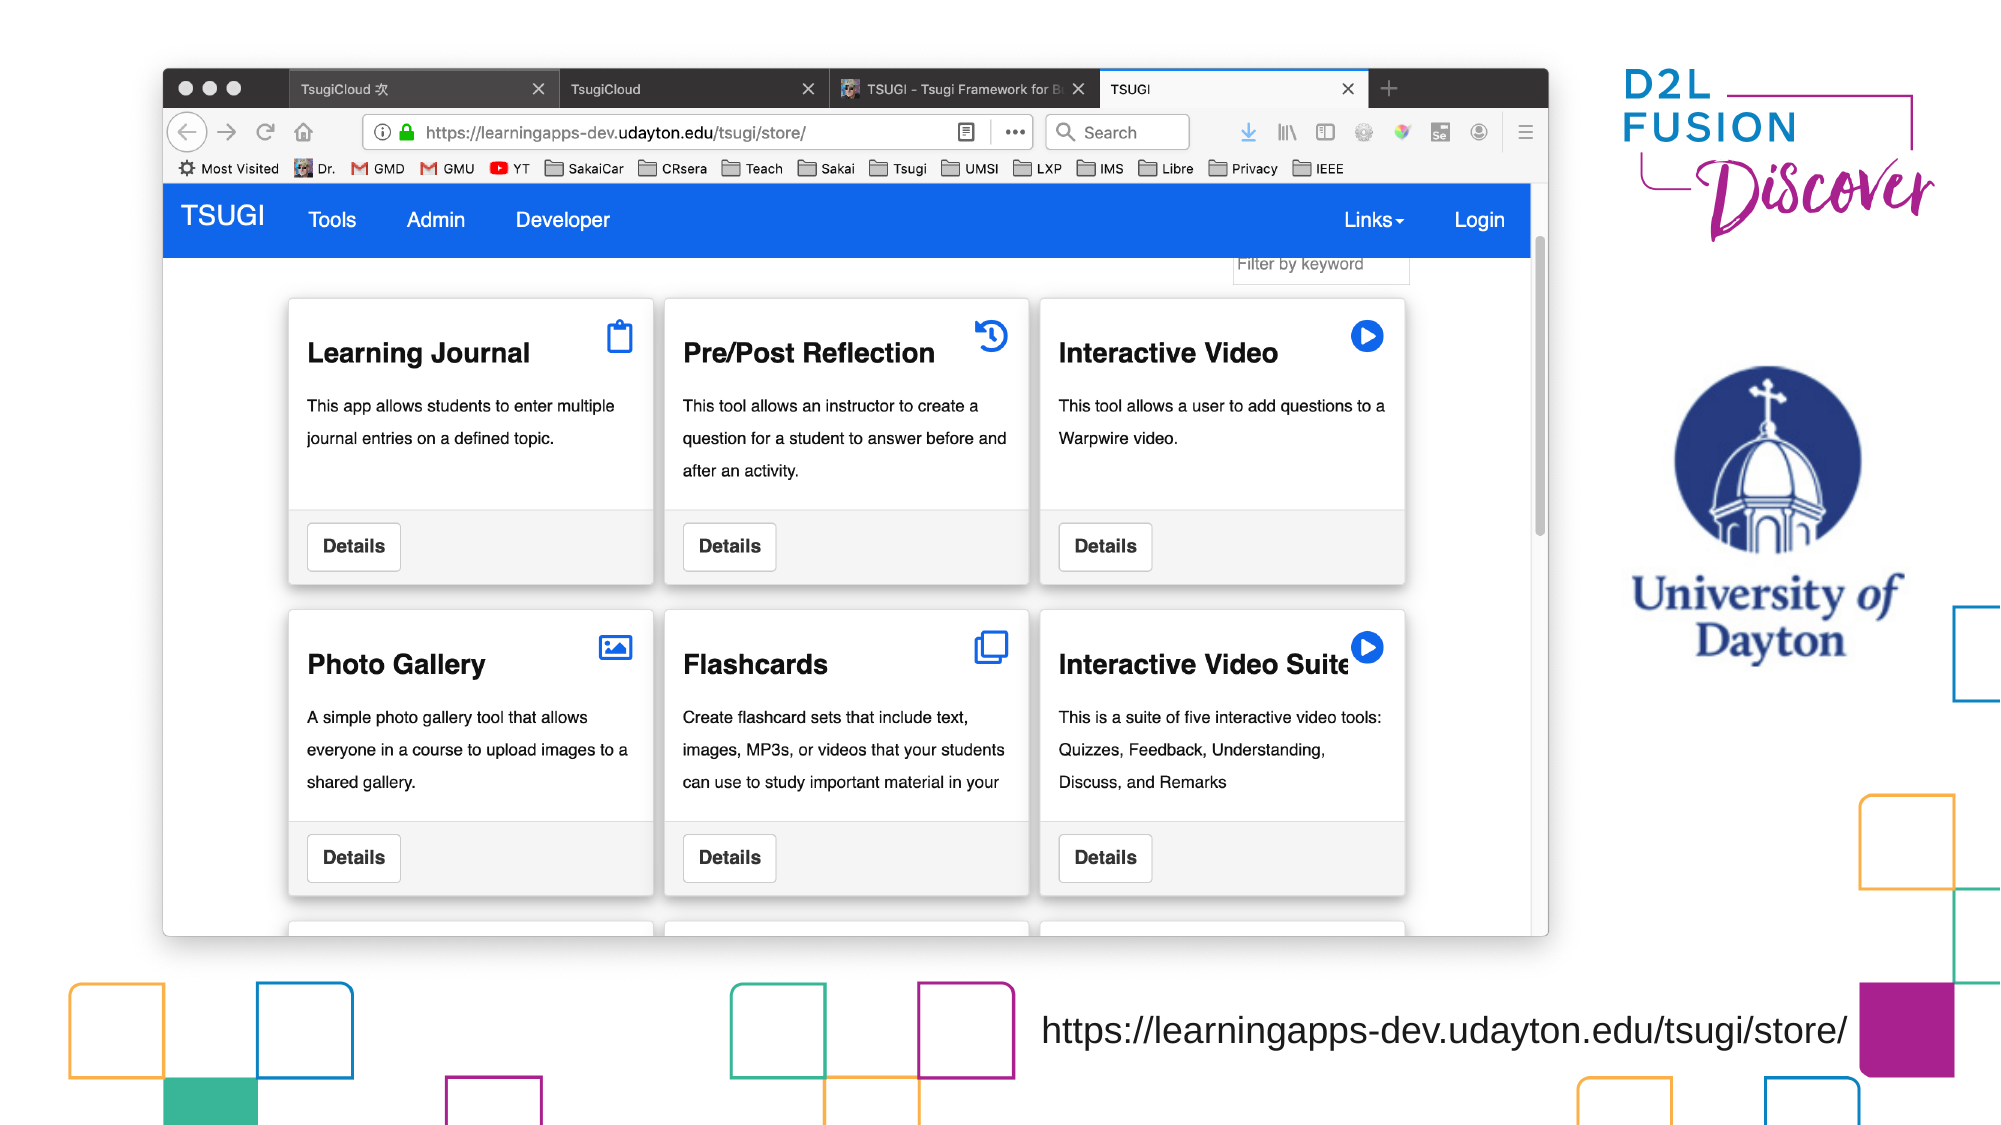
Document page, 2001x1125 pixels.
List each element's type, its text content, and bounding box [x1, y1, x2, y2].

picture [1956, 609, 2000, 699]
picture [0, 0, 2000, 1125]
text_box https://learningapps-dev.udayton.edu/tsugi/store/ [1026, 998, 1863, 1059]
picture [1768, 1080, 1857, 1125]
